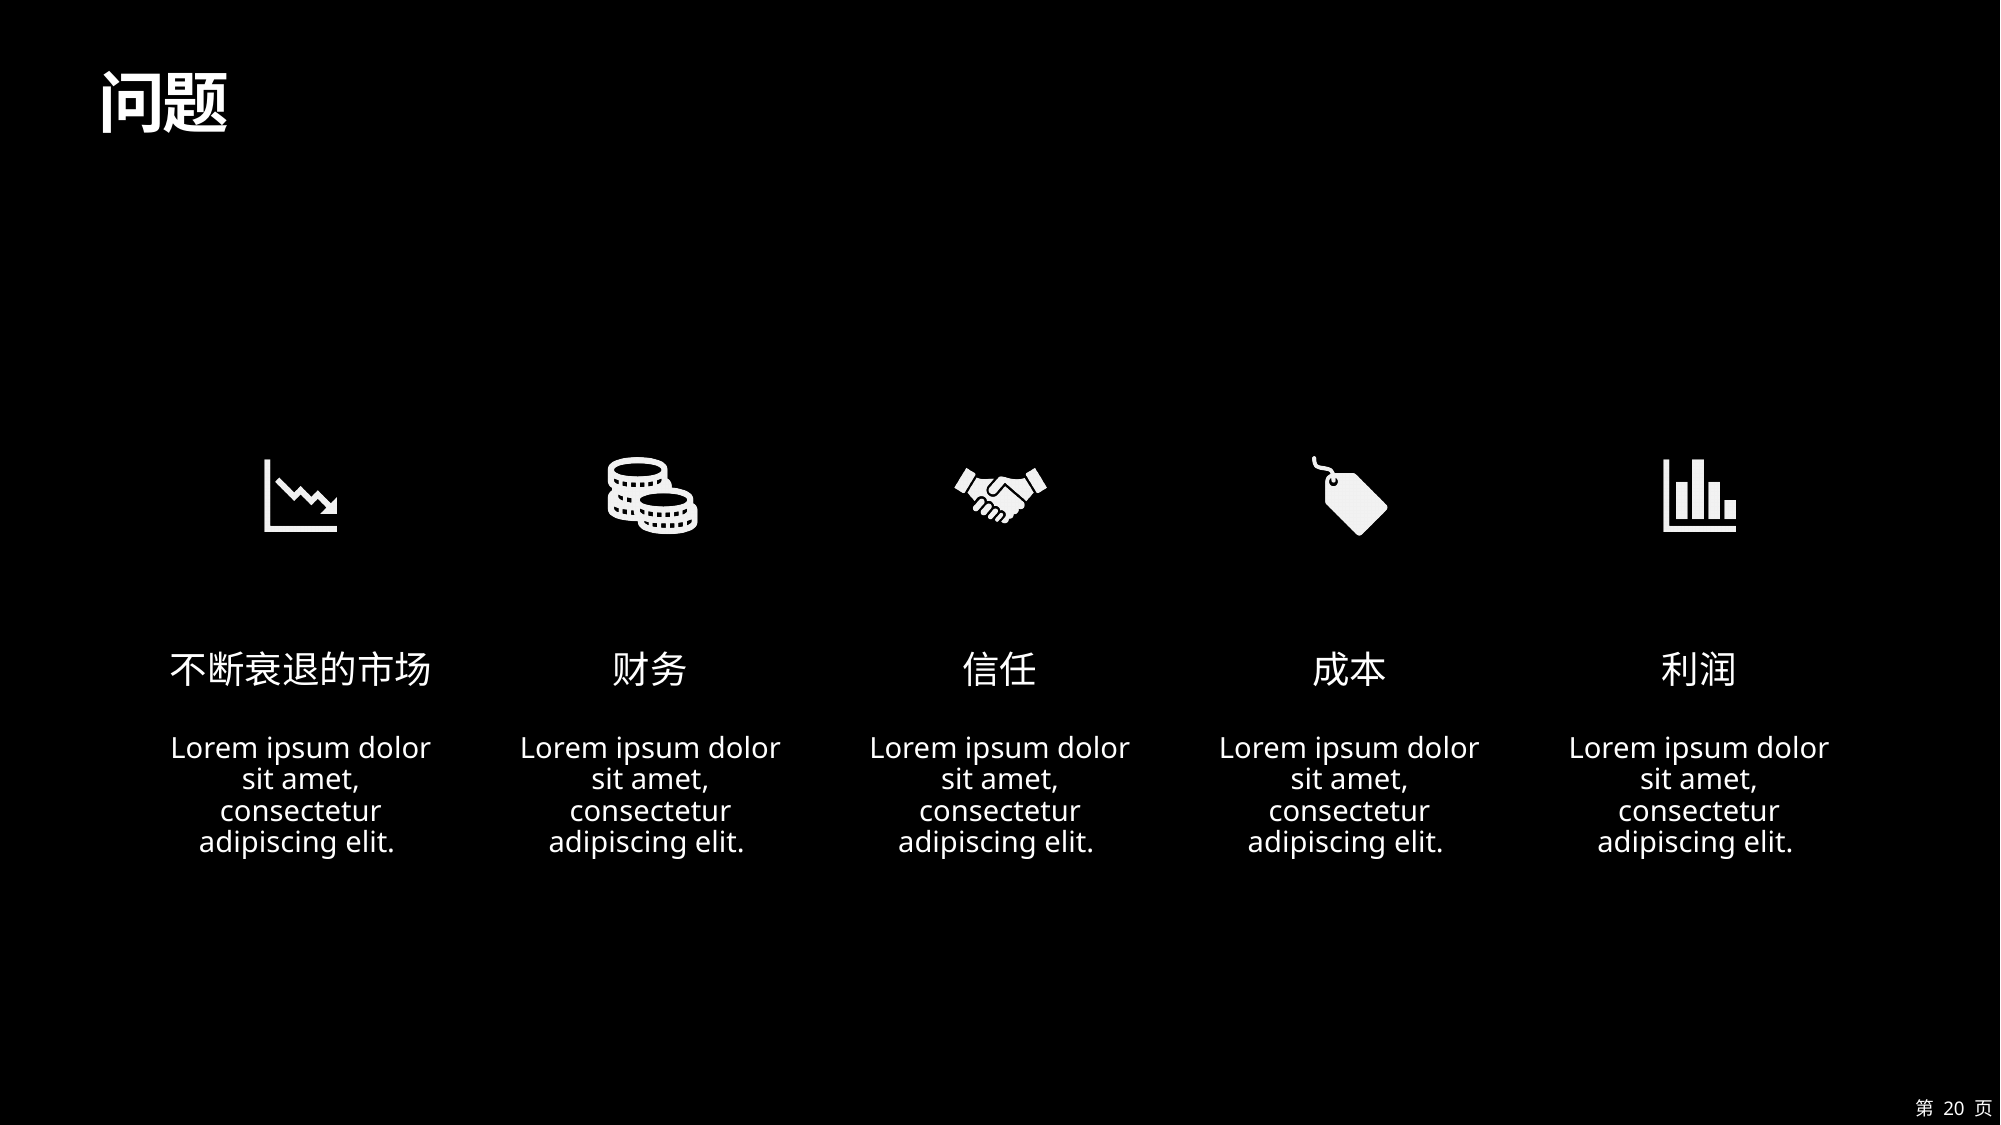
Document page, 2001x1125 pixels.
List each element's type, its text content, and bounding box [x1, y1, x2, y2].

picture [1648, 444, 1751, 547]
list Lorem ipsum dolor sit amet, consectetur adipiscing elit. [168, 733, 434, 852]
list Lorem ipsum dolor sit amet, consectetur adipiscing elit. [867, 733, 1133, 852]
list Lorem ipsum dolor sit amet, consectetur adipiscing elit. [517, 733, 784, 852]
picture [249, 444, 352, 547]
list 不断衰退的市场 [168, 651, 434, 711]
list Lorem ipsum dolor sit amet, consectetur adipiscing elit. [1566, 733, 1832, 852]
list 利润 [1566, 651, 1832, 711]
picture [599, 444, 702, 547]
list Lorem ipsum dolor sit amet, consectetur adipiscing elit. [1216, 733, 1483, 852]
list 成本 [1216, 651, 1483, 711]
list 信任 [867, 651, 1133, 711]
slide_number 第 20 页 [1903, 1096, 1994, 1123]
title 问题 [98, 70, 1735, 142]
list 财务 [517, 651, 784, 711]
picture [949, 444, 1052, 547]
picture [1298, 444, 1401, 547]
